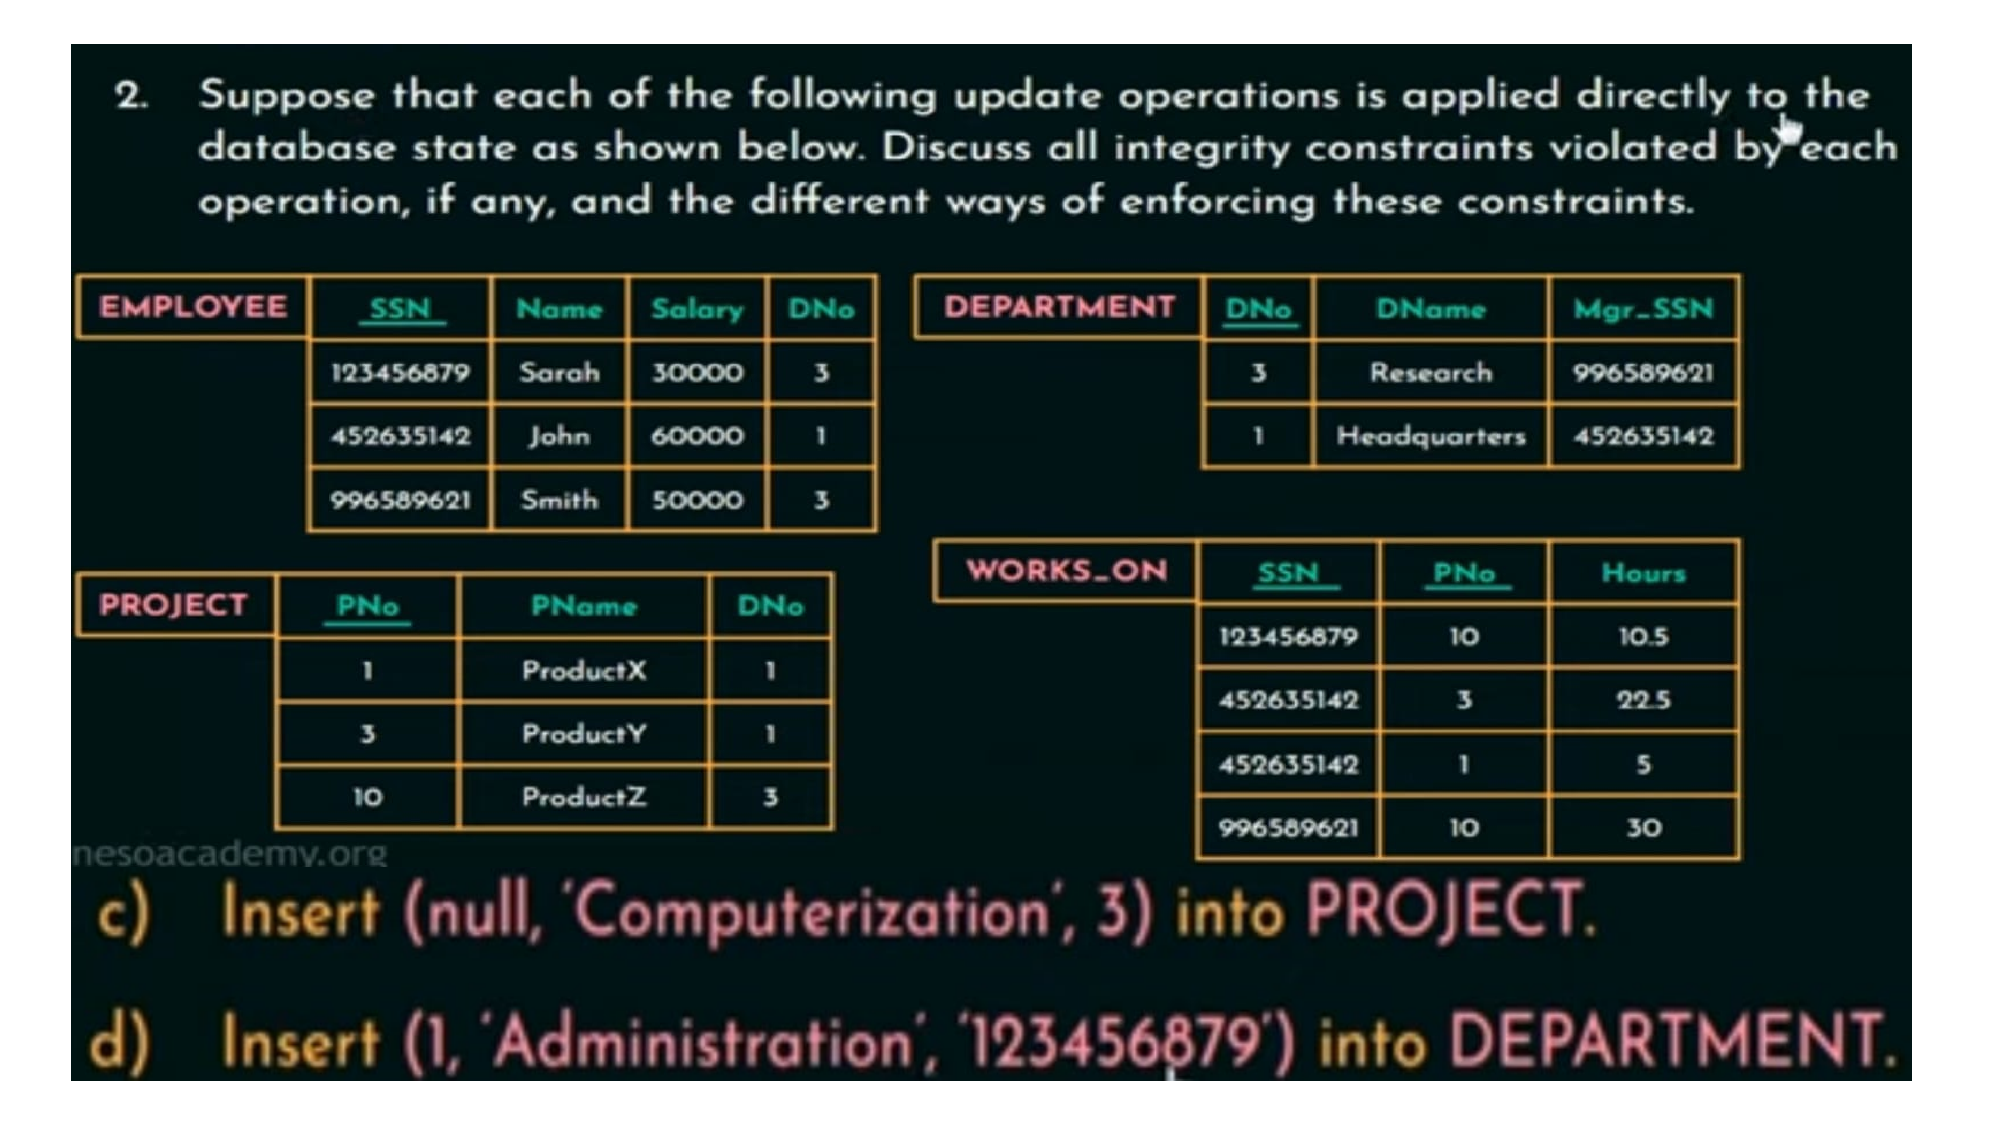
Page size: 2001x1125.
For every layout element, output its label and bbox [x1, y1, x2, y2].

list [71, 44, 1912, 867]
picture [71, 867, 1912, 1081]
